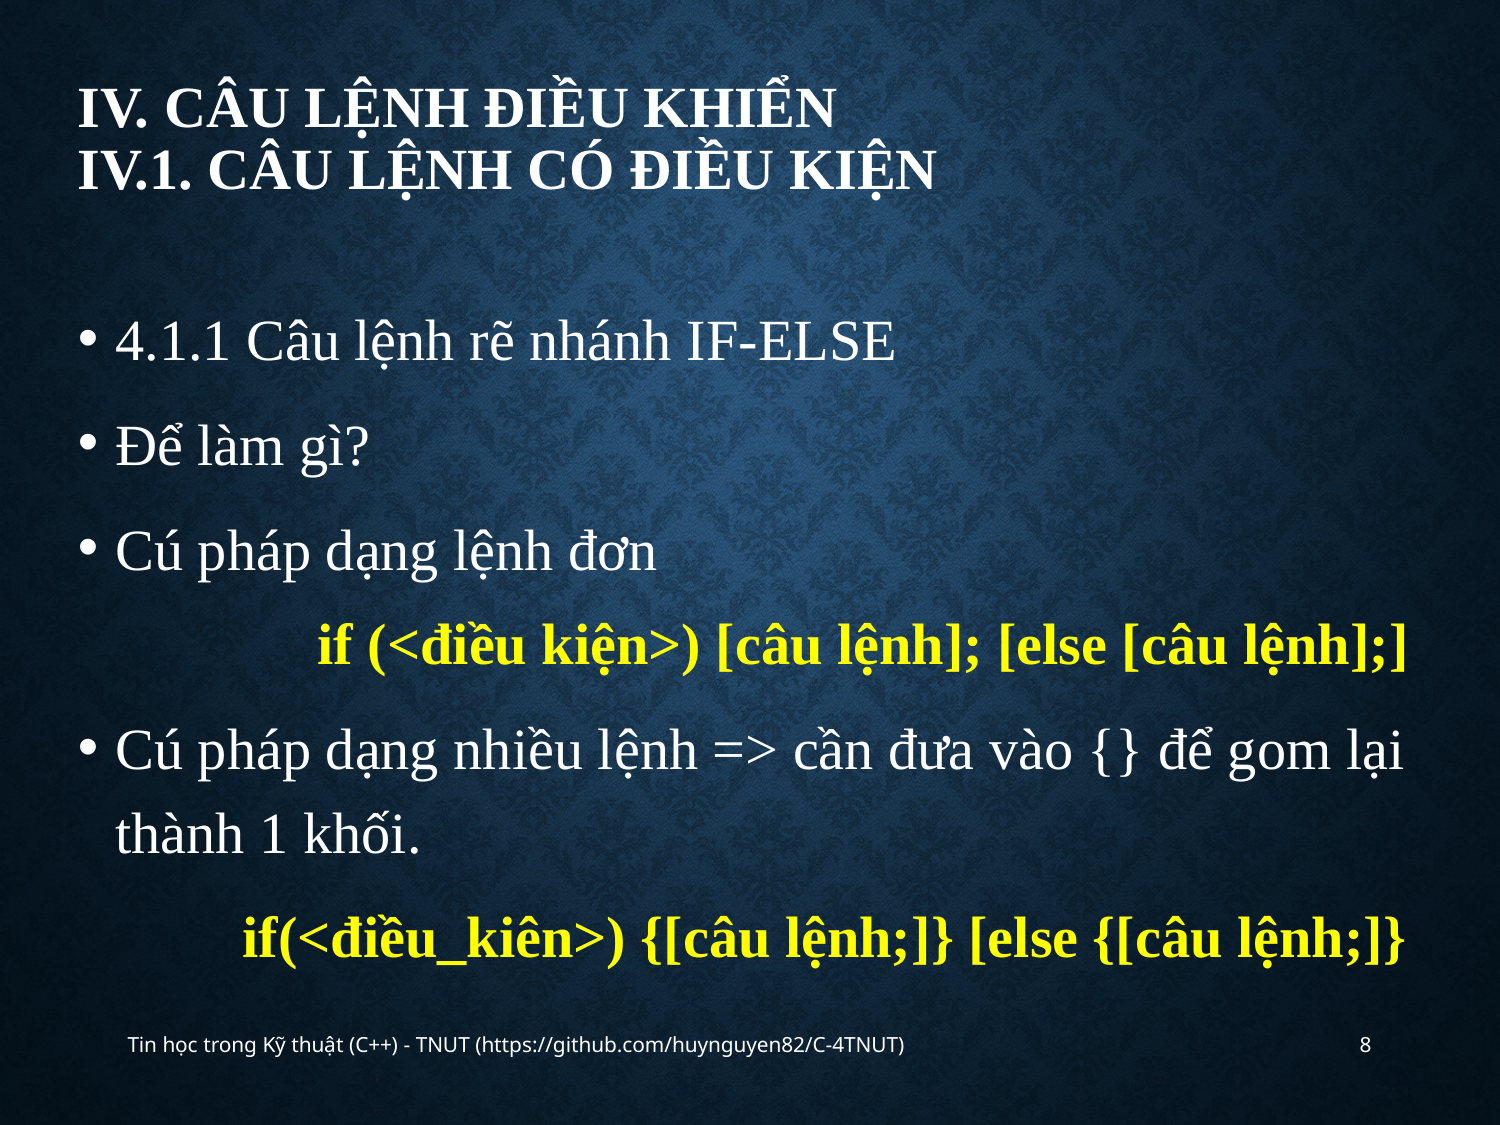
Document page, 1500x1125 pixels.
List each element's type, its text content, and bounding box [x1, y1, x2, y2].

title IV. Câu lệnh điều khiển iv.1. Câu lệnh có điều kiện [63, 31, 1445, 249]
list 4.1.1 Câu lệnh rẽ nhánh IF-ELSE Để làm gì? Cú pháp dạng lệnh đơn if (<điều kiện>) [câu lệnh]; [else [câu lệnh];] Cú pháp dạng nhiều lệnh => cần đưa vào {} để gom lại thành 1 khối. if(<điều_kiên>) {[câu lệnh;]} [else {[câu lệnh;]} [63, 280, 1445, 999]
slide_number 8 [1293, 1016, 1387, 1076]
footer Tin học trong Kỹ thuật (C++) - TNUT (https://github.com/huynguyen82/C-4TNUT) [112, 1016, 934, 1076]
